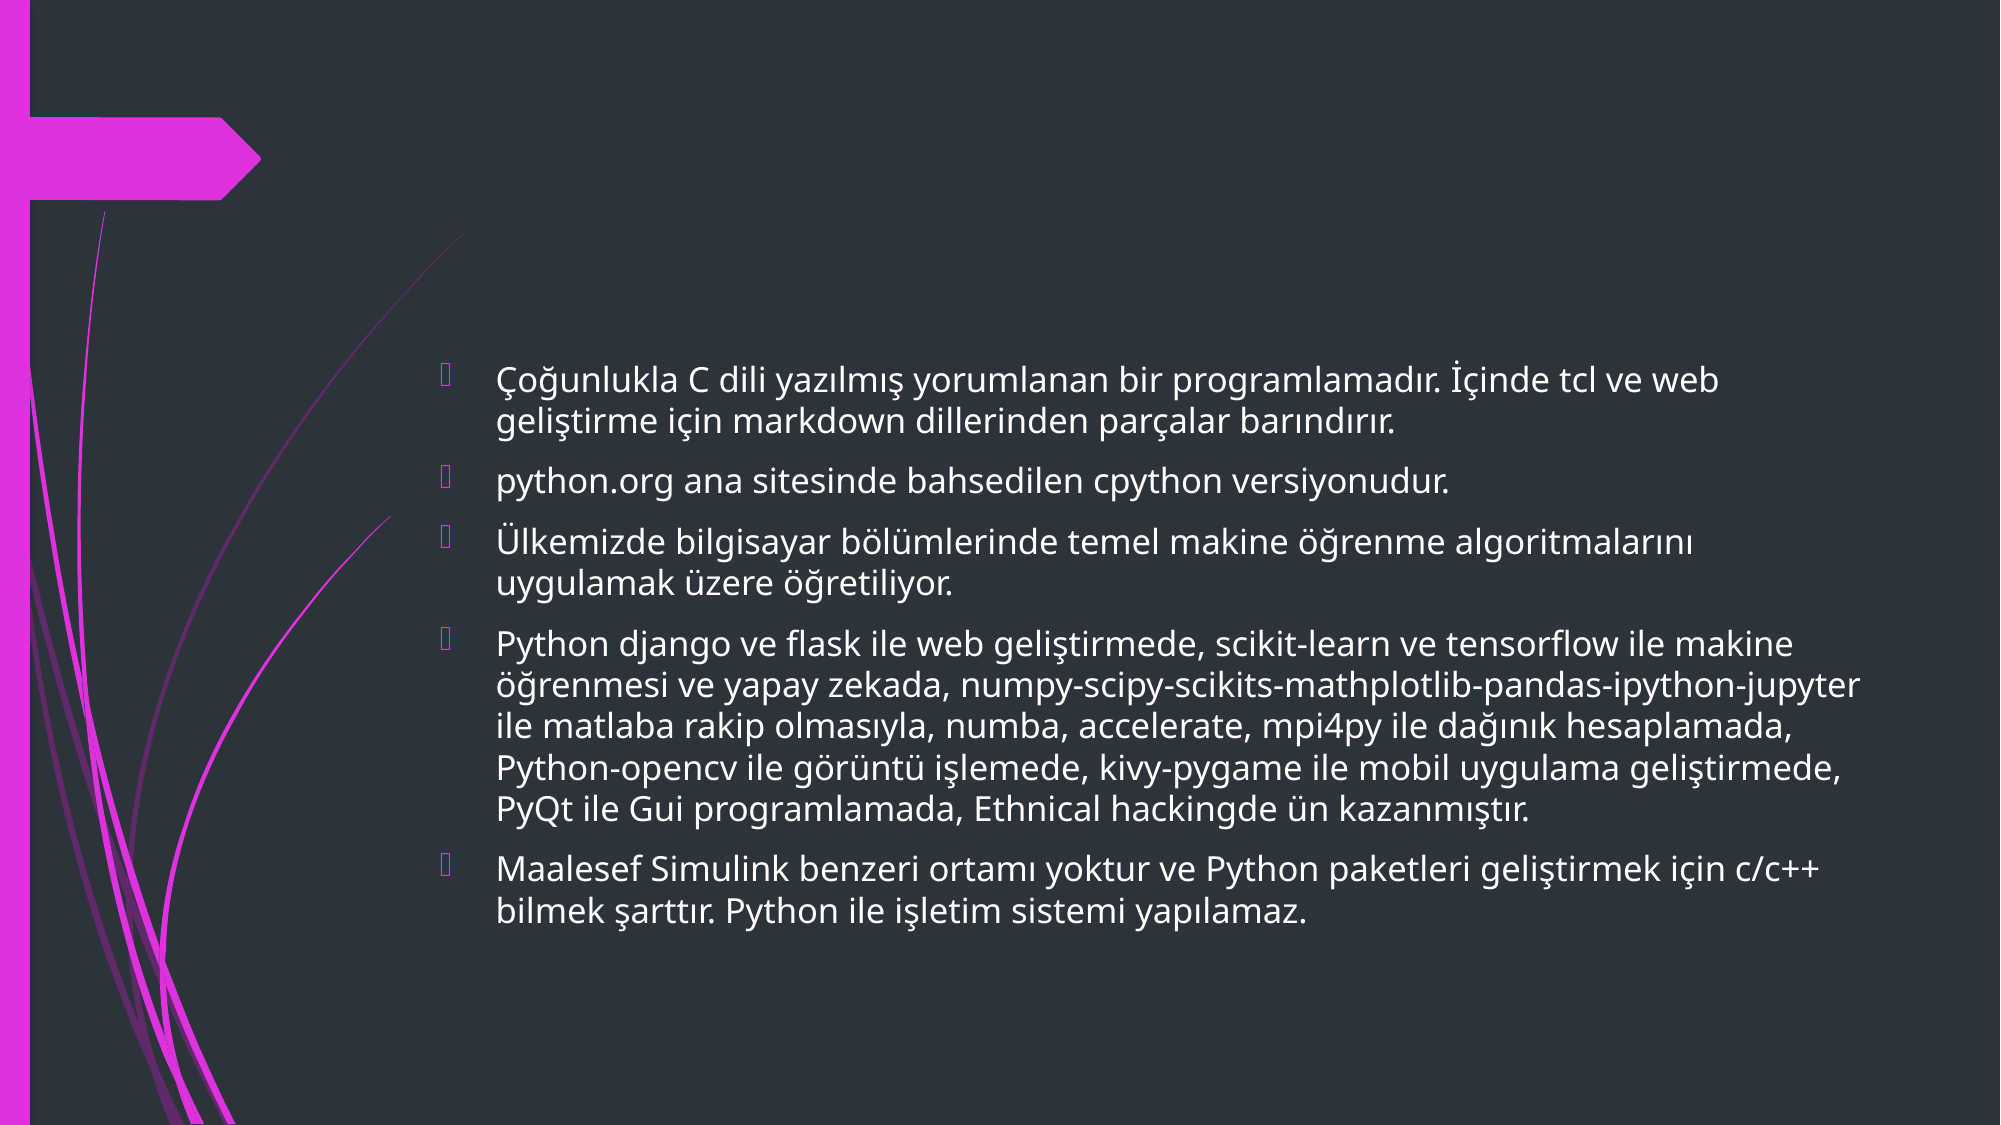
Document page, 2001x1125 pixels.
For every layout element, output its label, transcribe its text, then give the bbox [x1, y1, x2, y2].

list Çoğunlukla C dili yazılmış yorumlanan bir programlamadır. İçinde tcl ve web geliştirme için markdown dillerinden parçalar barındırır. python.org ana sitesinde bahsedilen cpython versiyonudur. Ülkemizde bilgisayar bölümlerinde temel makine öğrenme algoritmalarını uygulamak üzere öğretiliyor. Python django ve flask ile web geliştirmede, scikit-learn ve tensorflow ile makine öğrenmesi ve yapay zekada, numpy-scipy-scikits-mathplotlib-pandas-ipython-jupyter ile matlaba rakip olmasıyla, numba, accelerate, mpi4py ile dağınık hesaplamada, Python-opencv ile görüntü işlemede, kivy-pygame ile mobil uygulama geliştirmede, PyQt ile Gui programlamada, Ethnical hackingde ün kazanmıştır. Maalesef Simulink benzeri ortamı yoktur ve Python paketleri geliştirmek için c/c++ bilmek şarttır. Python ile işletim sistemi yapılamaz. [424, 350, 1888, 970]
